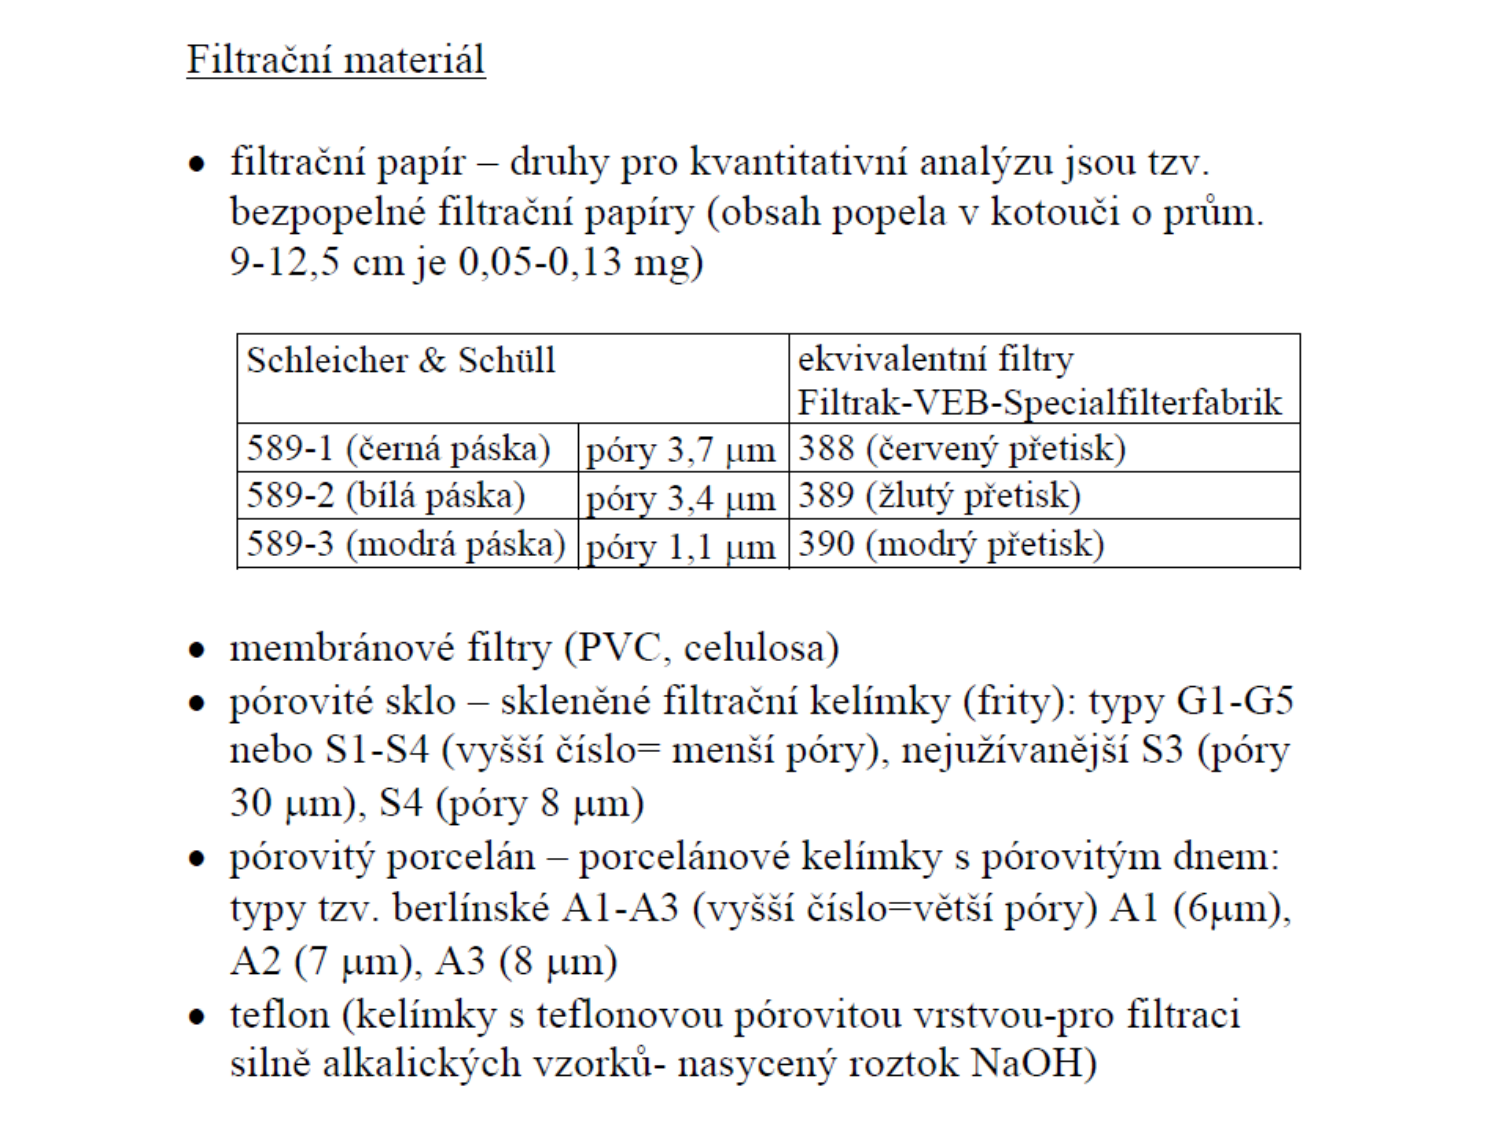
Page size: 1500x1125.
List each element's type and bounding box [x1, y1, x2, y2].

picture [133, 26, 1367, 1099]
